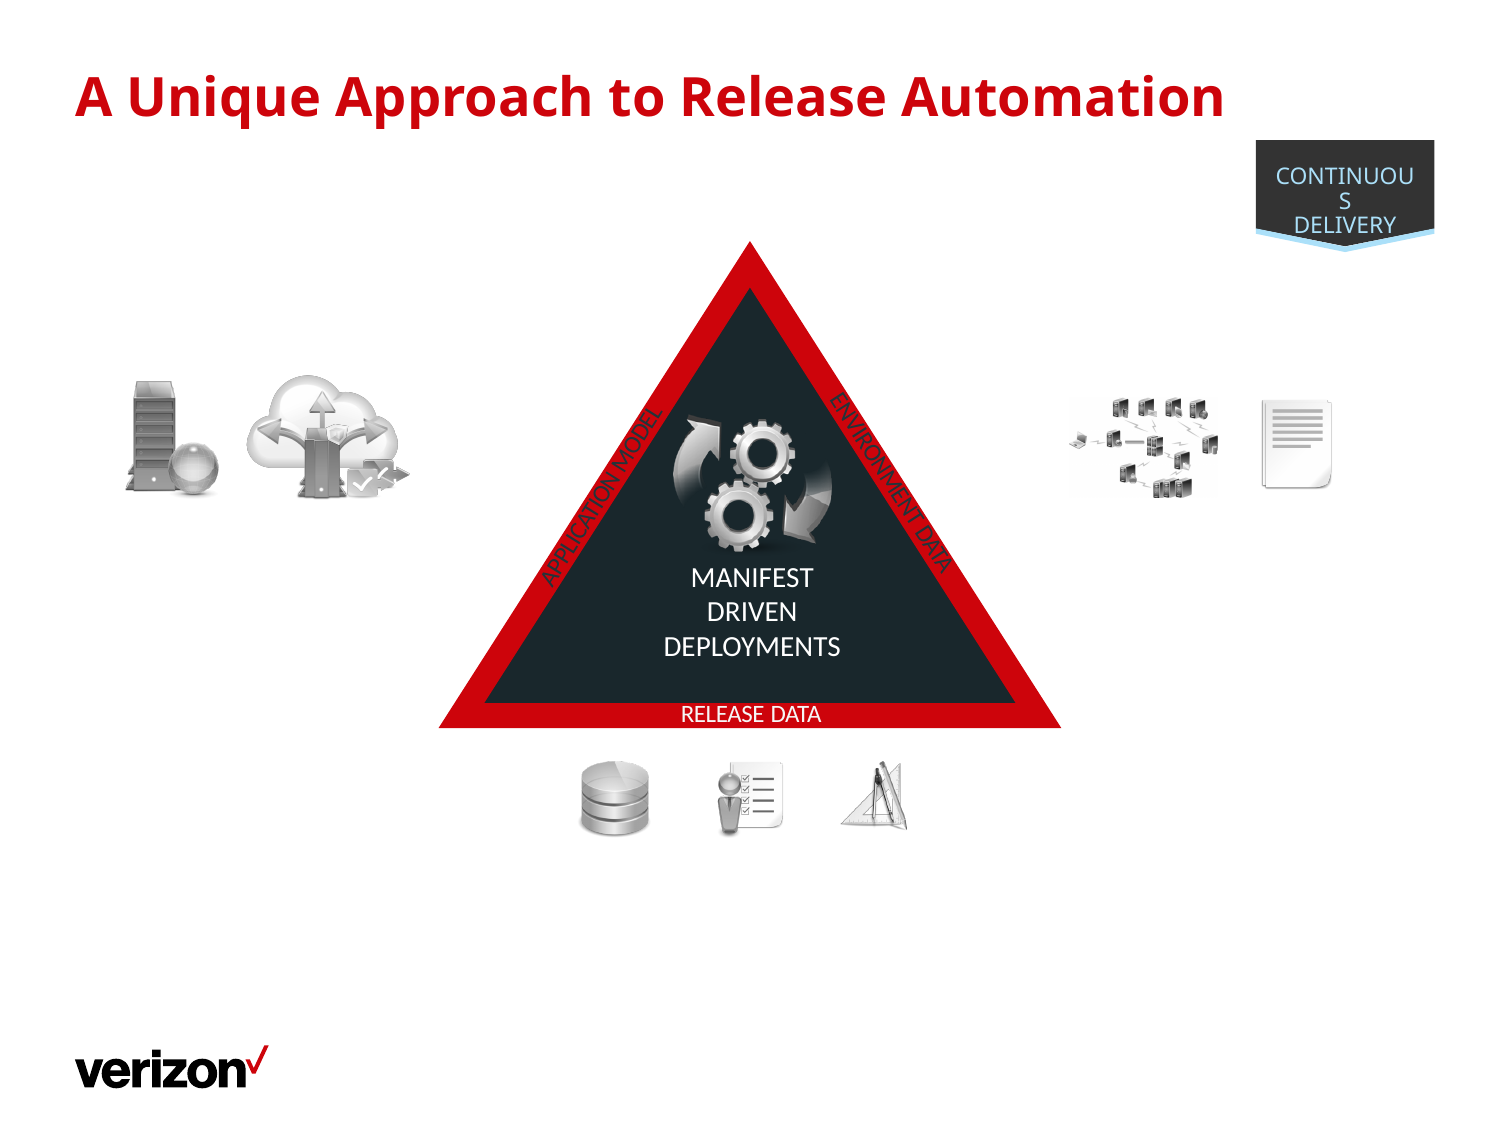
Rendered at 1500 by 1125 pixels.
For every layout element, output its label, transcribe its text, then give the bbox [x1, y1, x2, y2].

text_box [866, 289, 1382, 679]
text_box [542, 699, 976, 910]
title A Unique Approach to Release Automation [75, 69, 1238, 145]
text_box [77, 355, 624, 637]
text_box [624, 262, 866, 580]
text_box MANIFEST DRIVEN DEPLOYMENTS [607, 580, 866, 640]
picture [672, 414, 832, 557]
text_box [459, 637, 1041, 717]
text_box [1255, 139, 1435, 253]
